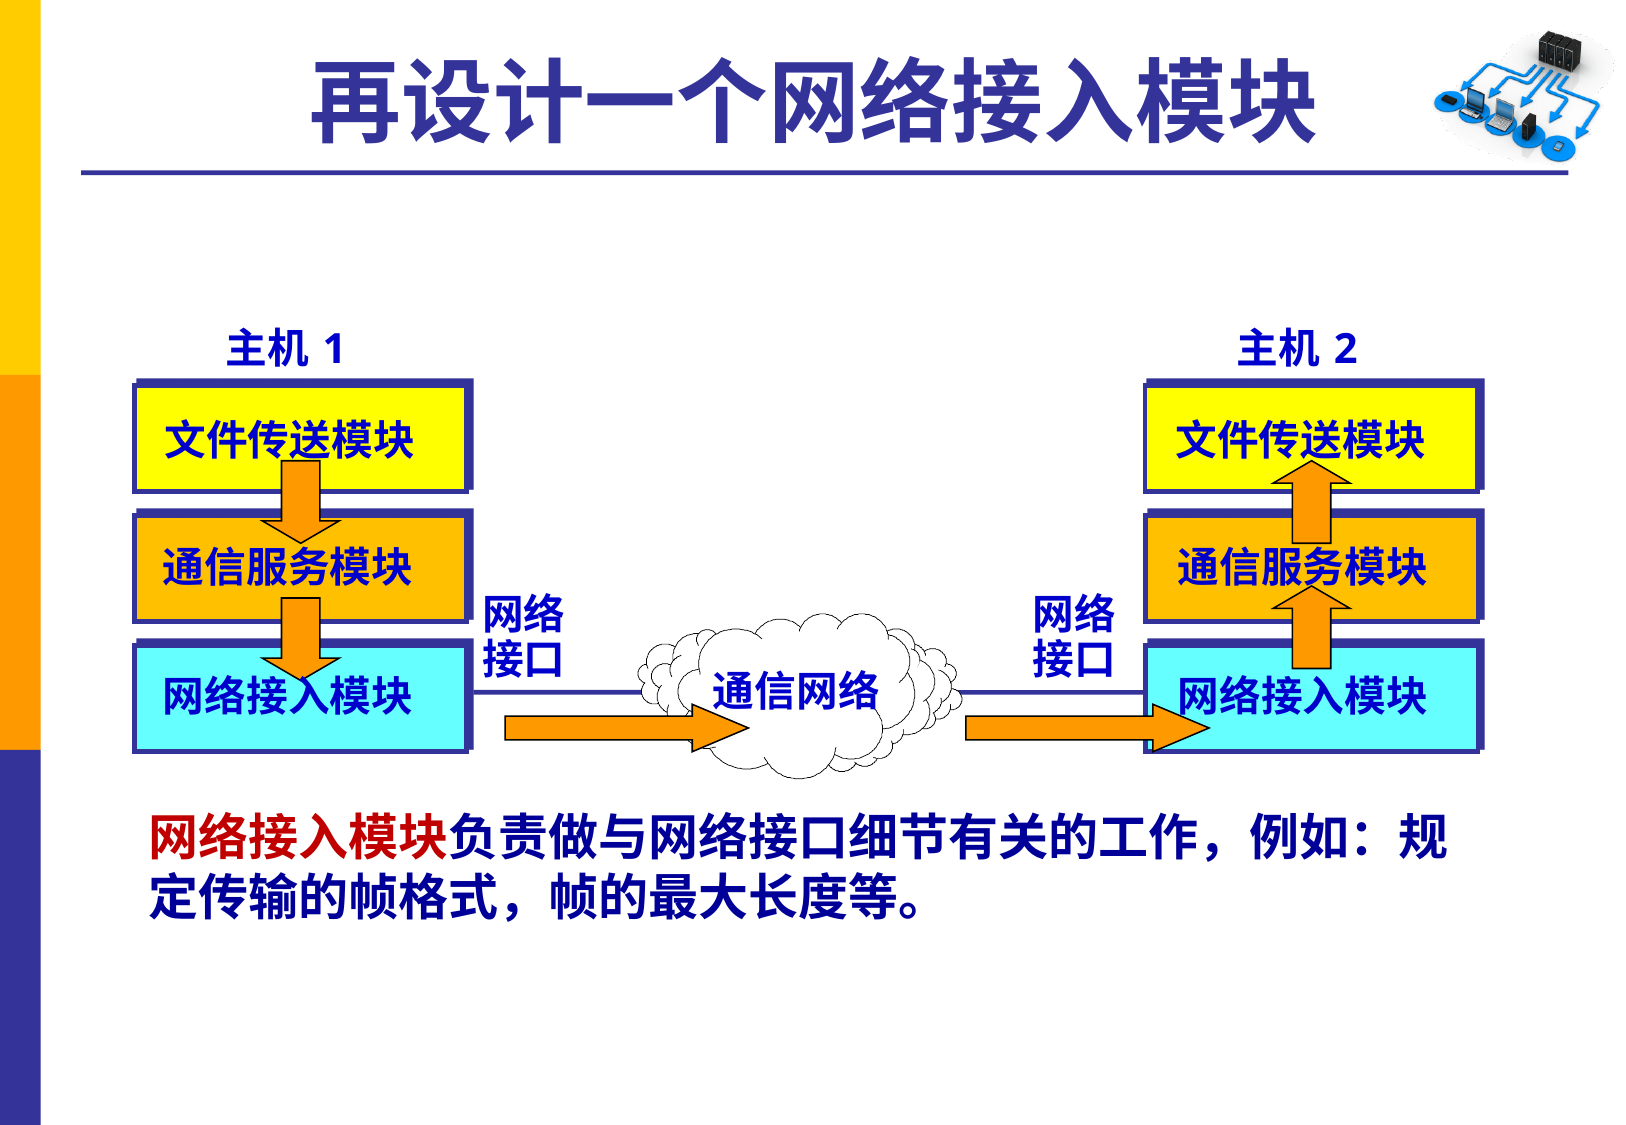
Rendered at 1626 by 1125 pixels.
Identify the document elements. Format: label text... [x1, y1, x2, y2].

text_box 网络 接口 [467, 586, 581, 691]
text_box 网络接入模块 [1162, 662, 1443, 728]
text_box [134, 385, 467, 492]
text_box [1145, 740, 1152, 752]
text_box 文件传送模块 [1160, 405, 1441, 471]
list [633, 609, 967, 786]
text_box 网络 接口 [1017, 586, 1132, 691]
text_box 网络接入模块负责做与网络接口细节有关的工作，例如：规定传输的帧格式，帧的最大长度等。 [134, 797, 1478, 933]
text_box [134, 645, 467, 752]
text_box [1155, 645, 1478, 752]
text_box [320, 515, 467, 622]
text_box [1273, 585, 1350, 662]
text_box 通信服务模块 [148, 532, 429, 598]
text_box 文件传送模块 [149, 405, 431, 471]
text_box [1331, 515, 1478, 622]
text_box [262, 460, 340, 532]
text_box 主机 1 [210, 314, 362, 380]
text_box [262, 597, 340, 662]
text_box [971, 704, 1210, 752]
text_box [1145, 645, 1292, 716]
text_box 通信服务模块 [1162, 532, 1443, 598]
text_box 网络接入模块 [148, 662, 429, 728]
text_box [1273, 460, 1350, 532]
text_box [134, 515, 281, 622]
text_box 主机 2 [1221, 314, 1373, 380]
text_box [1145, 515, 1292, 622]
title 再设计一个网络接入模块 [81, 30, 1569, 161]
text_box [1145, 385, 1478, 492]
picture [1431, 30, 1616, 165]
text_box [505, 716, 627, 740]
